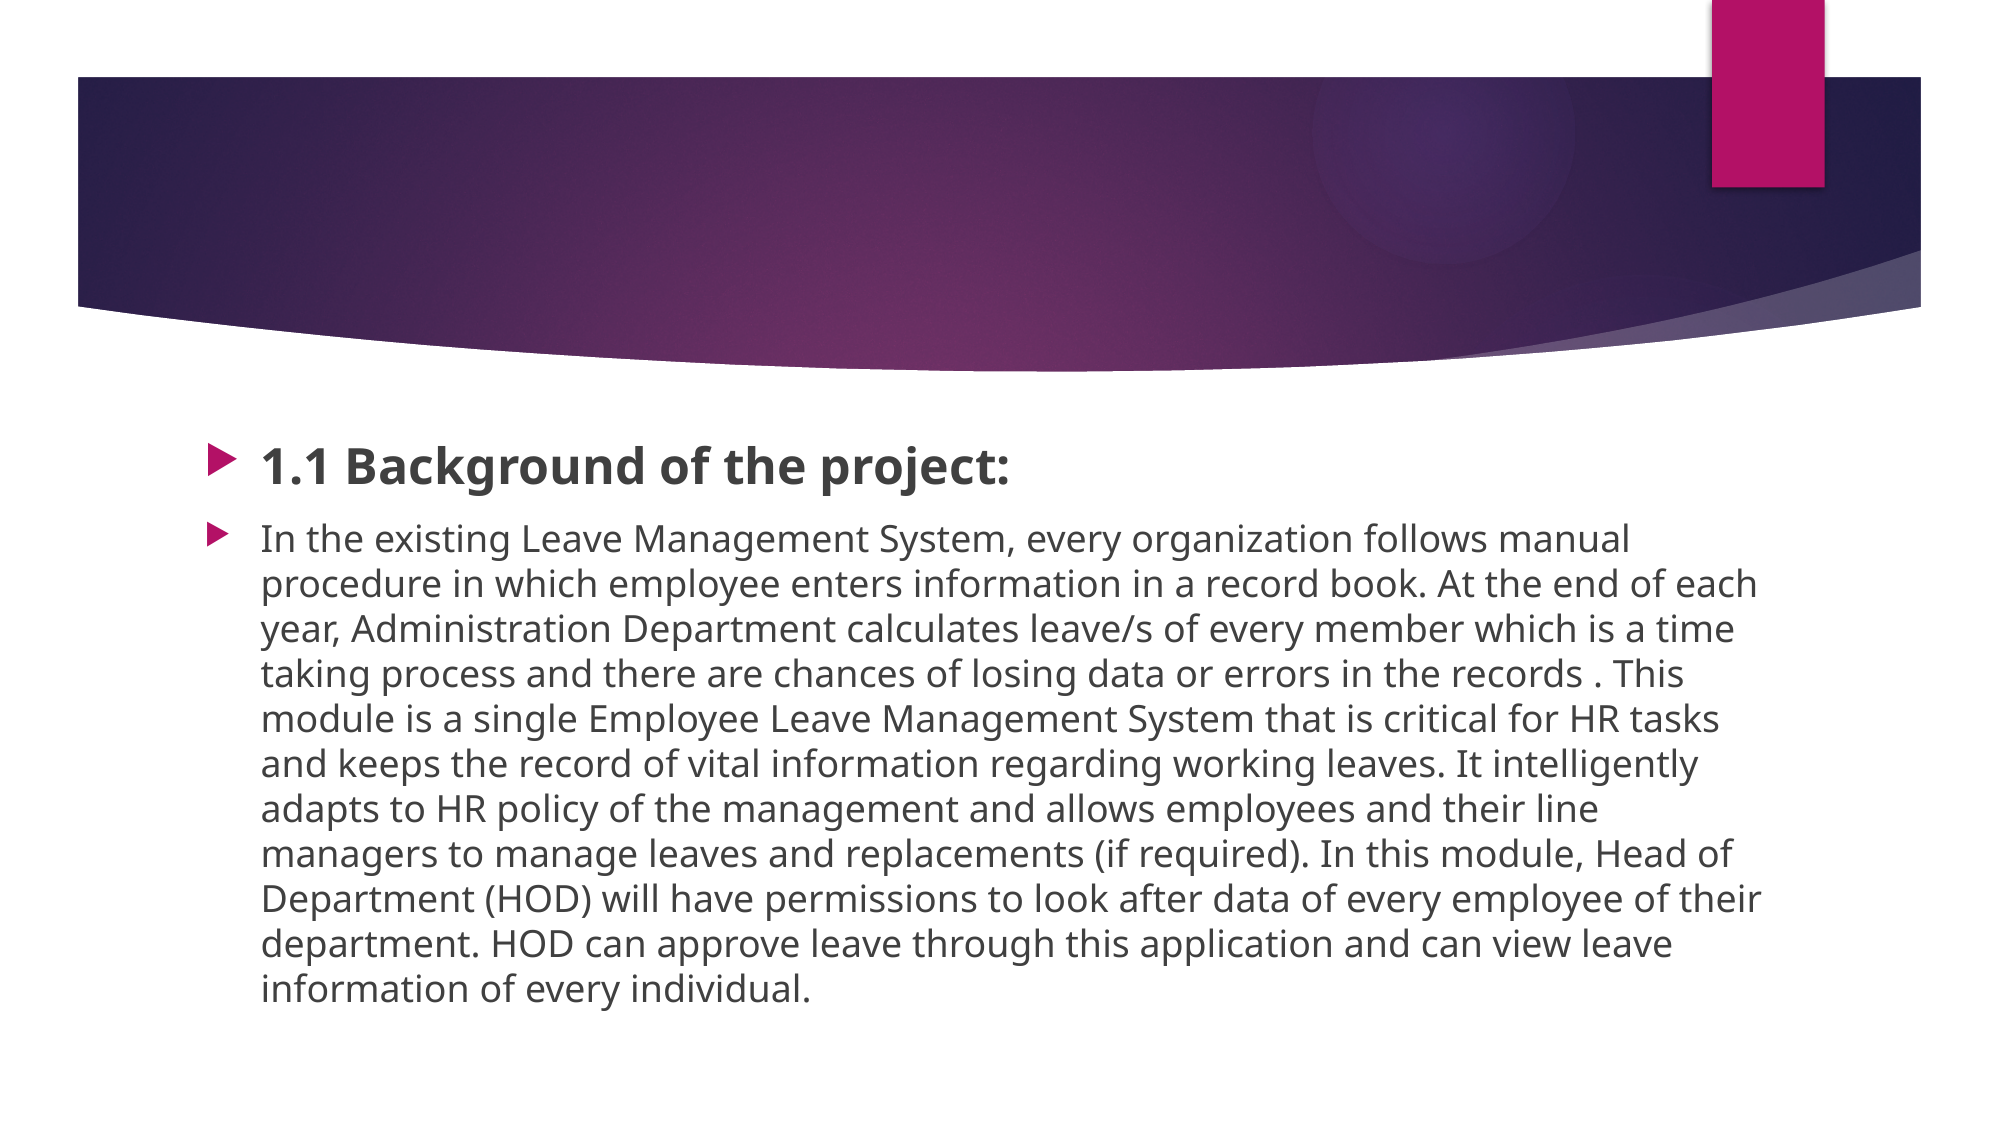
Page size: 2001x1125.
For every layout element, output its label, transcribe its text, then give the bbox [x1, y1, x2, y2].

list 1.1 Background of the project: In the existing Leave Management System, every organization follows manual procedure in which employee enters information in a record book. At the end of each year, Administration Department calculates leave/s of every member which is a time taking process and there are chances of losing data or errors in the records . This module is a single Employee Leave Management System that is critical for HR tasks and keeps the record of vital information regarding working leaves. It intelligently adapts to HR policy of the management and allows employees and their line managers to manage leaves and replacements (if required). In this module, Head of Department (HOD) will have permissions to look after data of every employee of their department. HOD can approve leave through this application and can view leave information of every individual. [189, 427, 1803, 1057]
